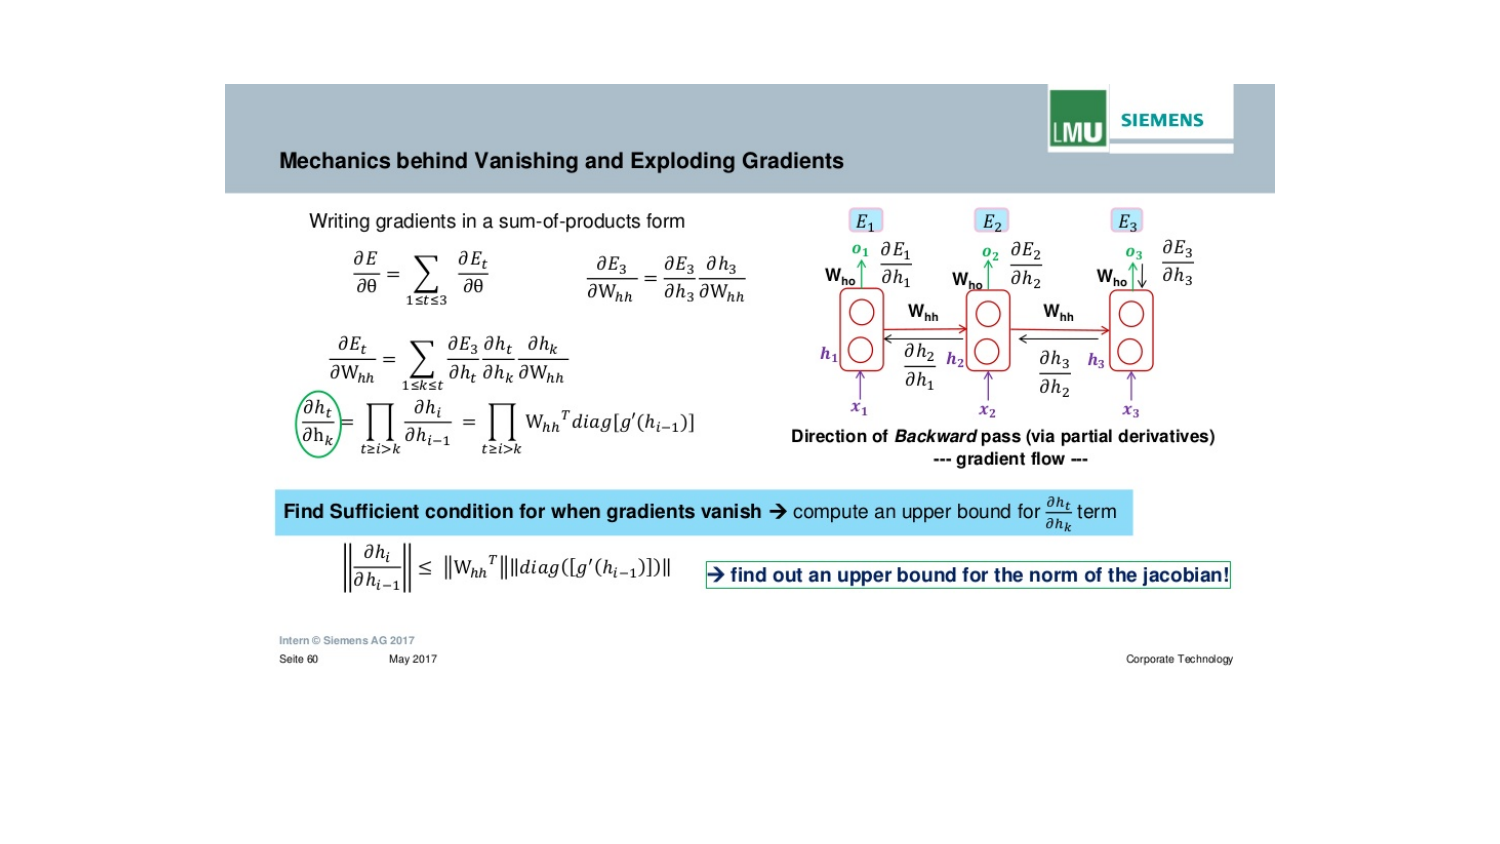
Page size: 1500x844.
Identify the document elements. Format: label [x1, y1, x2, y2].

picture [224, 84, 1276, 676]
